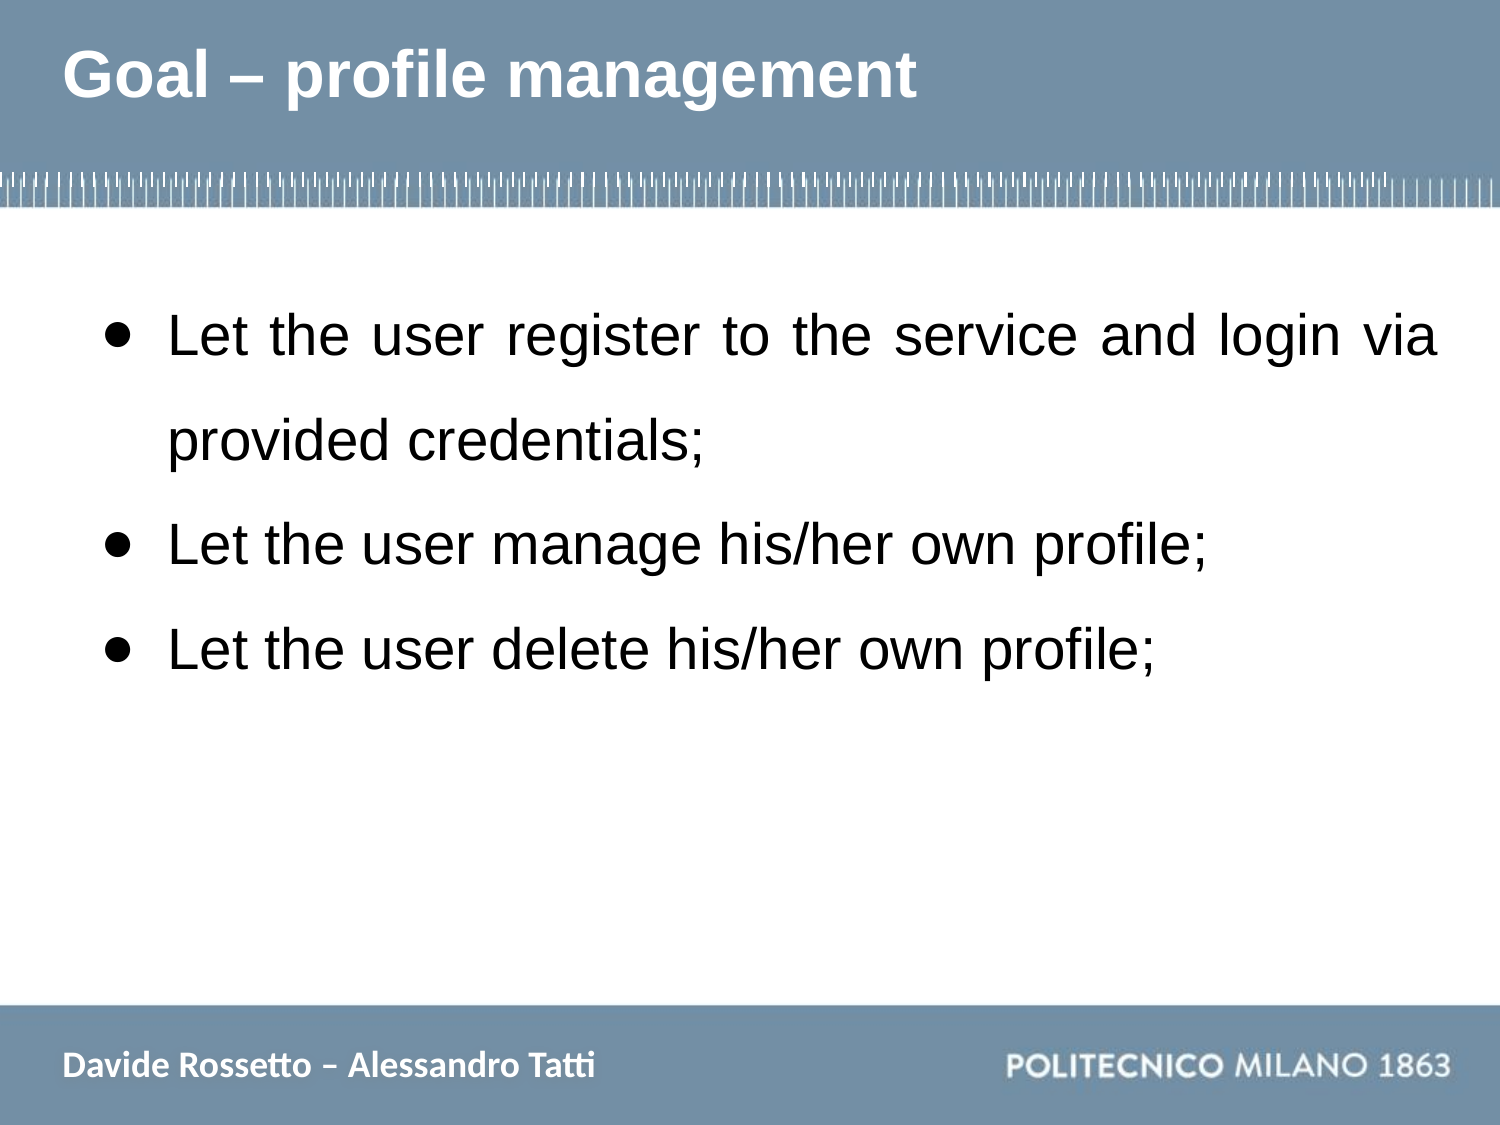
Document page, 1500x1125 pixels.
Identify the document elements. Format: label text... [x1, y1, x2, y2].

title Goal – profile management [47, 22, 1455, 161]
text_box Let the user register to the service and login via provided credentials; Let the user manage his/her own profile; Let the user delete his/her own profile; [77, 254, 1455, 553]
text_box Davide Rossetto – Alessandro Tatti [47, 1031, 794, 1094]
picture [0, 0, 1500, 1125]
